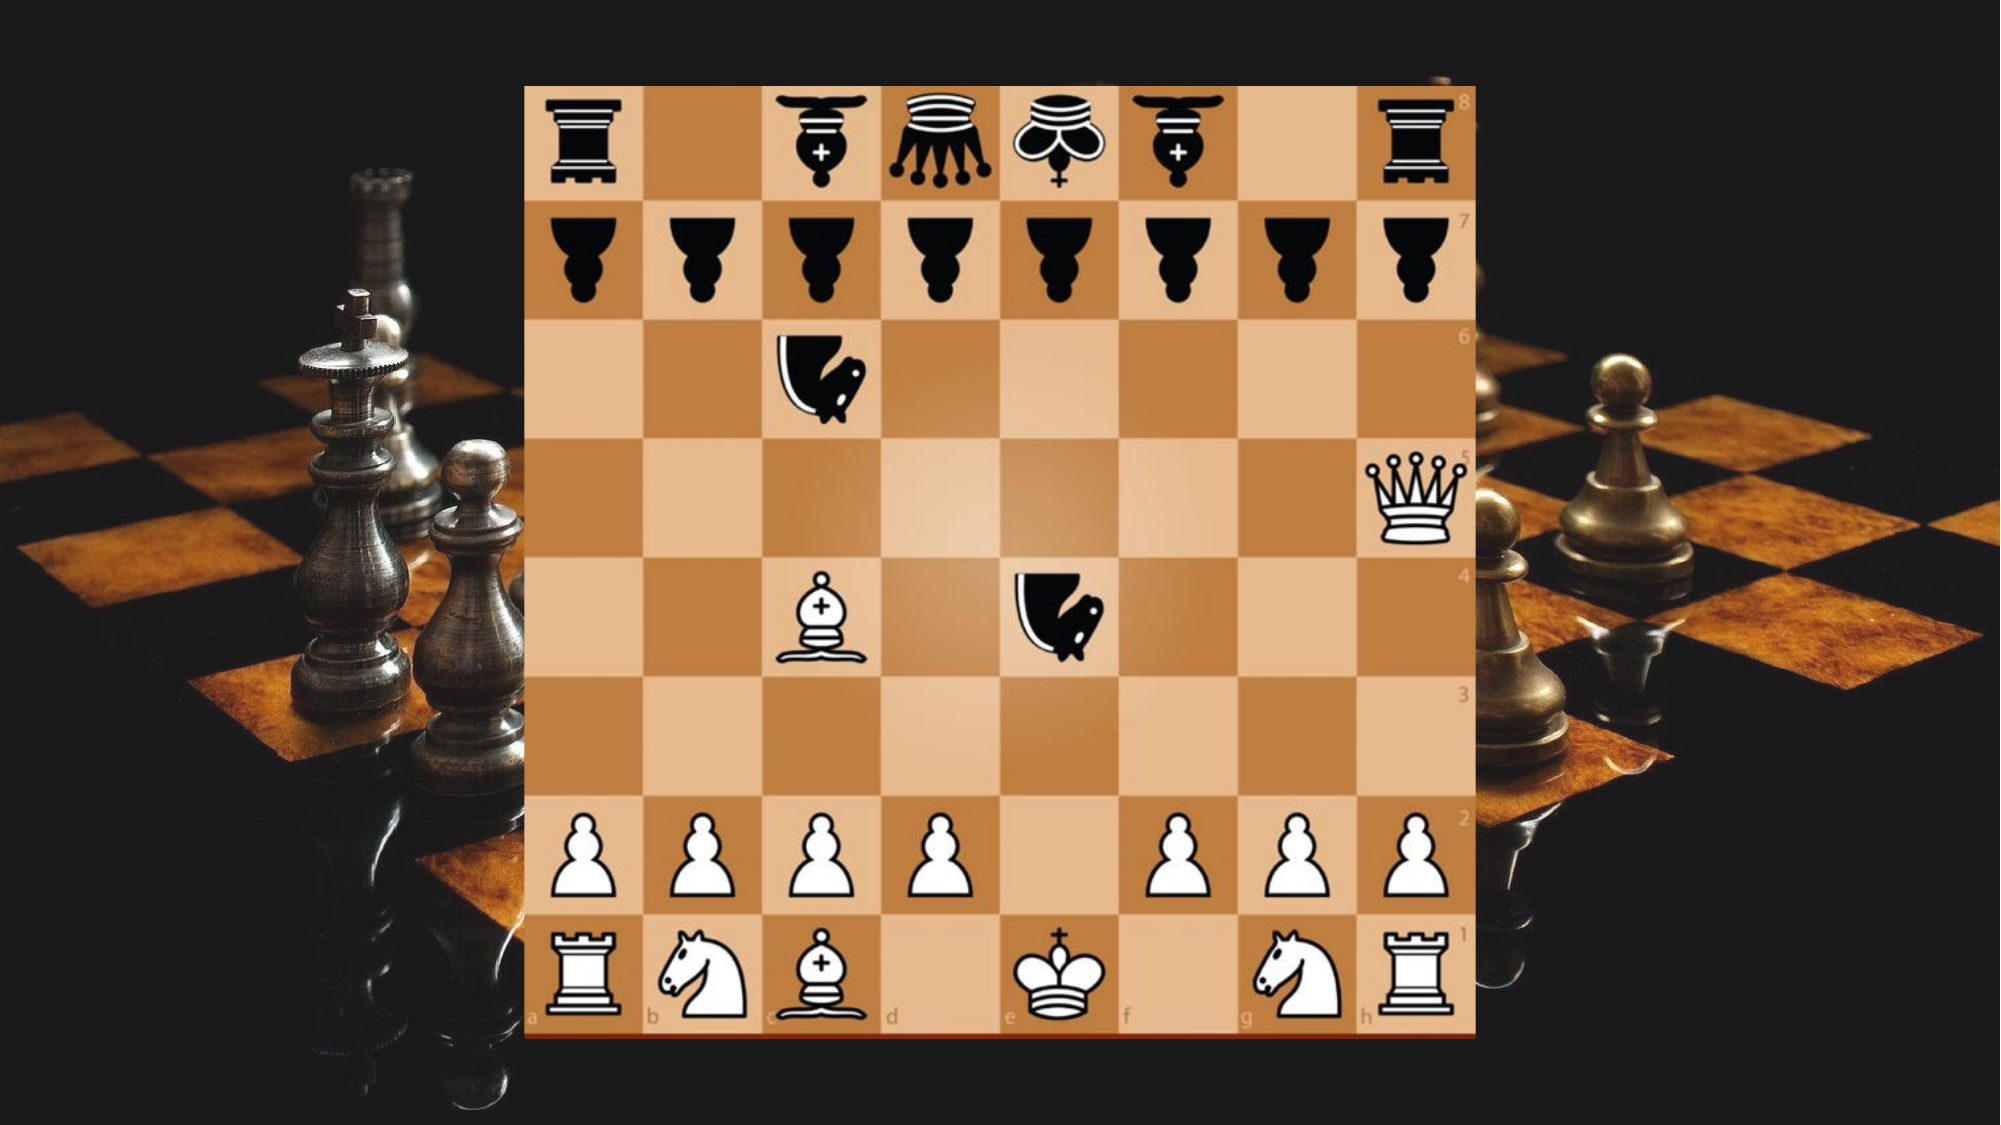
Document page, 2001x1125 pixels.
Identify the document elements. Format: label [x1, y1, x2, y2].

picture [524, 86, 1476, 1039]
